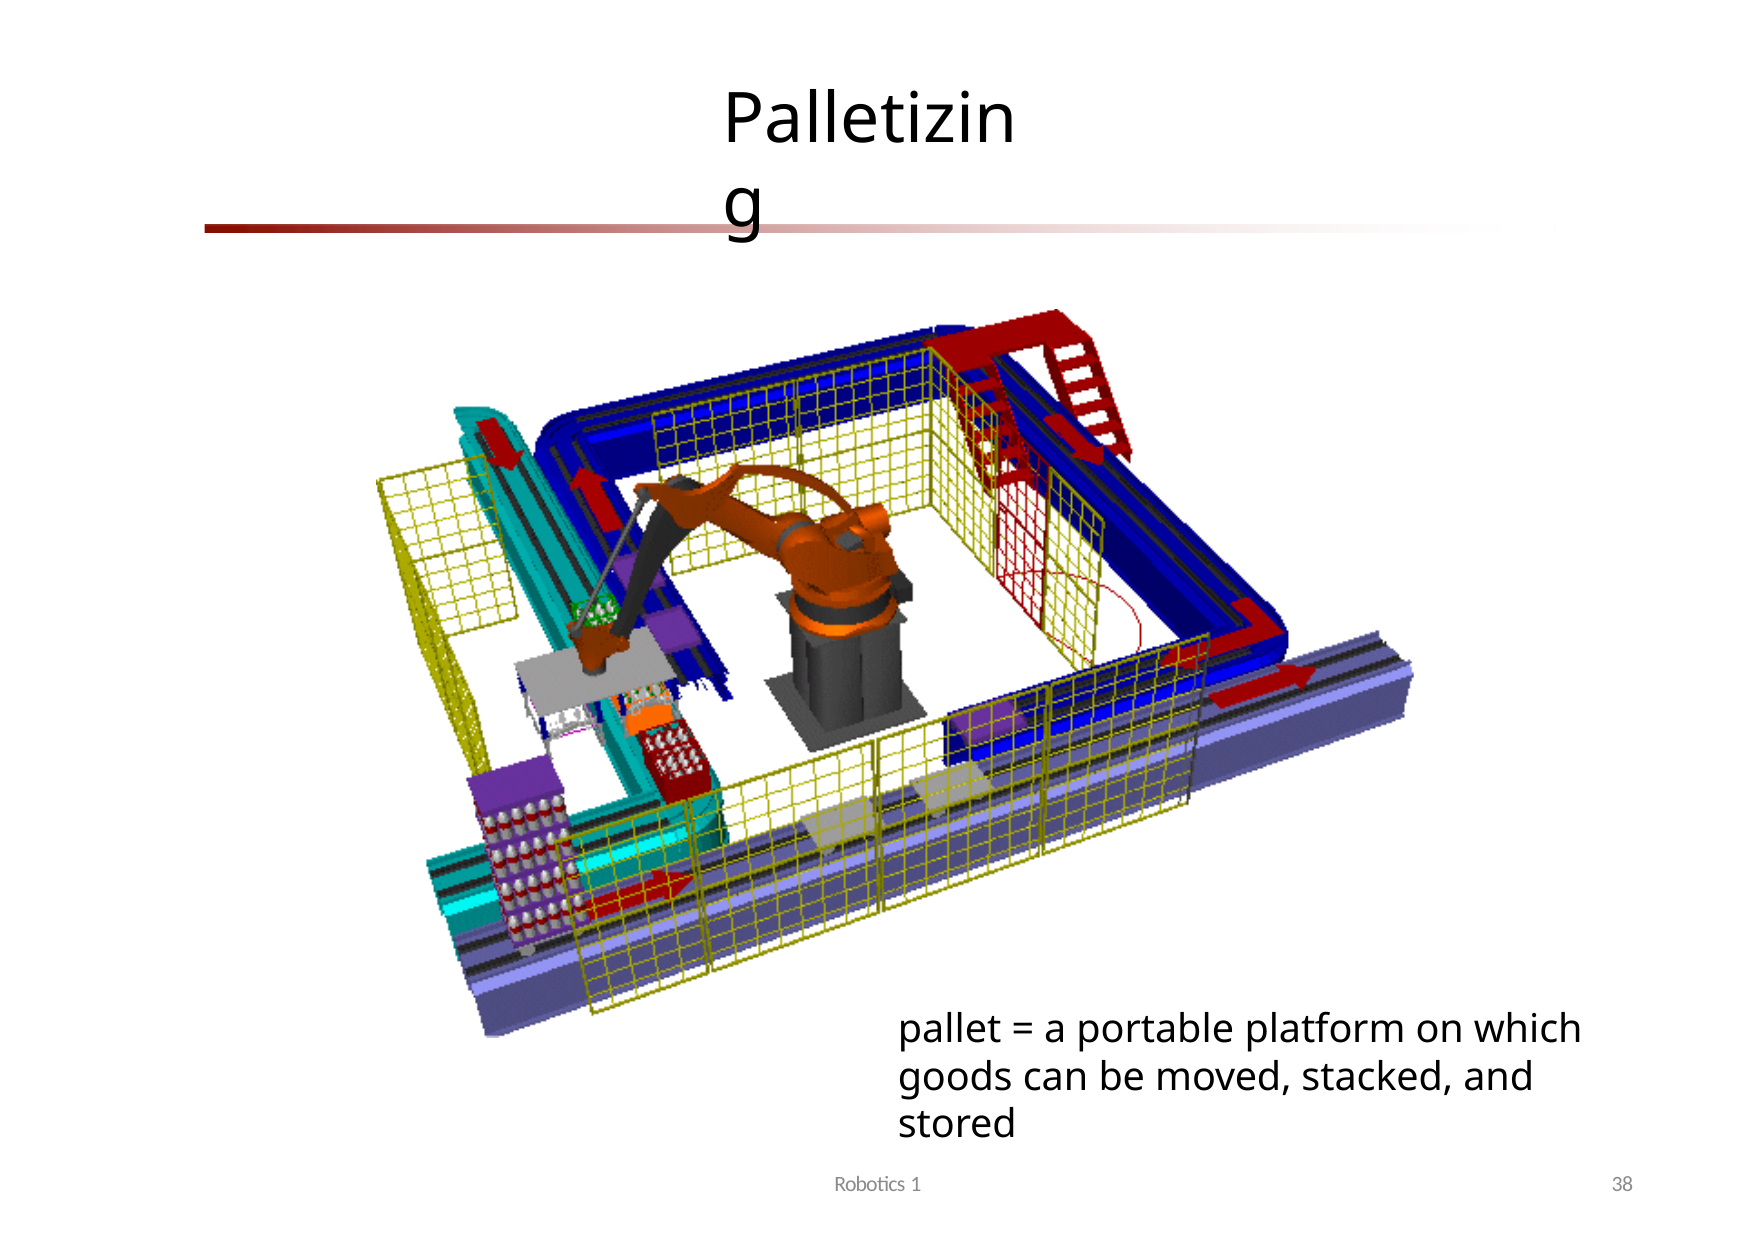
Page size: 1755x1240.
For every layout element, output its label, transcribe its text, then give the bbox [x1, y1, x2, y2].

footer Robotics 1 [581, 1038, 1174, 1240]
text_box pallet = a portable platform on which goods can be moved, stacked, and stored [895, 1001, 1631, 1146]
text_box [376, 309, 1414, 1038]
title Palletizing [720, 49, 1037, 260]
text_box [1037, 224, 1555, 233]
slide_number 38 [1238, 821, 1634, 1240]
text_box [204, 224, 720, 233]
